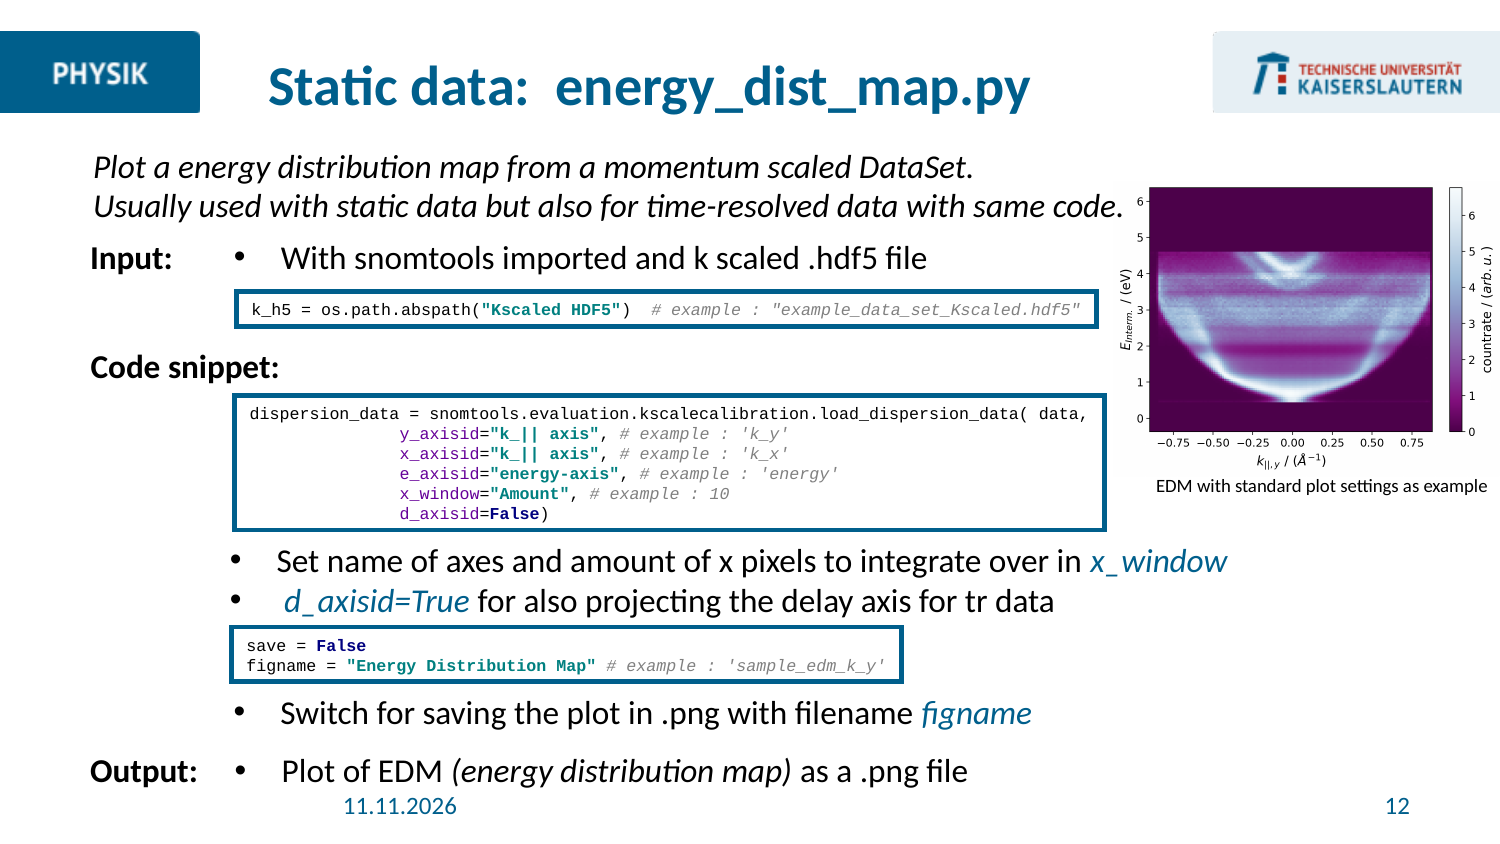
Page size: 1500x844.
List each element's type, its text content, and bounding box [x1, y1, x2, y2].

text_box k_h5 = os.path.abspath("Kscaled HDF5") # example : "example_data_set_Kscaled.hdf5" [236, 291, 1097, 327]
text_box save = False figname = "Energy Distribution Map" # example : 'sample_edm_k_y' [231, 626, 902, 682]
text_box Input: [75, 228, 188, 284]
text_box Code snippet: [75, 338, 296, 393]
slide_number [327, 797, 678, 827]
text_box Set name of axes and amount of x pixels to integrate over in x_window d_axisid=True for also projecting the delay axis for tr data [215, 531, 1263, 627]
picture [1113, 181, 1500, 478]
text_box Output: [75, 742, 214, 797]
text_box Static data: energy_dist_map.py [253, 41, 1317, 136]
text_box EDM with standard plot settings as example [1141, 485, 1500, 504]
text_box Switch for saving the plot in .png with filename figname [218, 683, 1048, 739]
slide_number 12 [1074, 782, 1425, 827]
text_box Plot a energy distribution map from a momentum scaled DataSet. Usually used with static data but also for time-resolved data with same code. [78, 137, 1142, 232]
text_box Plot of EDM (energy distribution map) as a .png file [219, 742, 984, 797]
text_box dispersion_data = snomtools.evaluation.kscalecalibration.load_dispersion_data( data, y_axisid="k_|| axis", # example : 'k_y' x_axisid="k_|| axis", # example : 'k_x' e_axisid="energy-axis", # example : 'energy' x_window="Amount", # example : 10 d_axisid=False) [234, 395, 1105, 531]
text_box With snomtools imported and k scaled .hdf5 file [219, 232, 944, 284]
